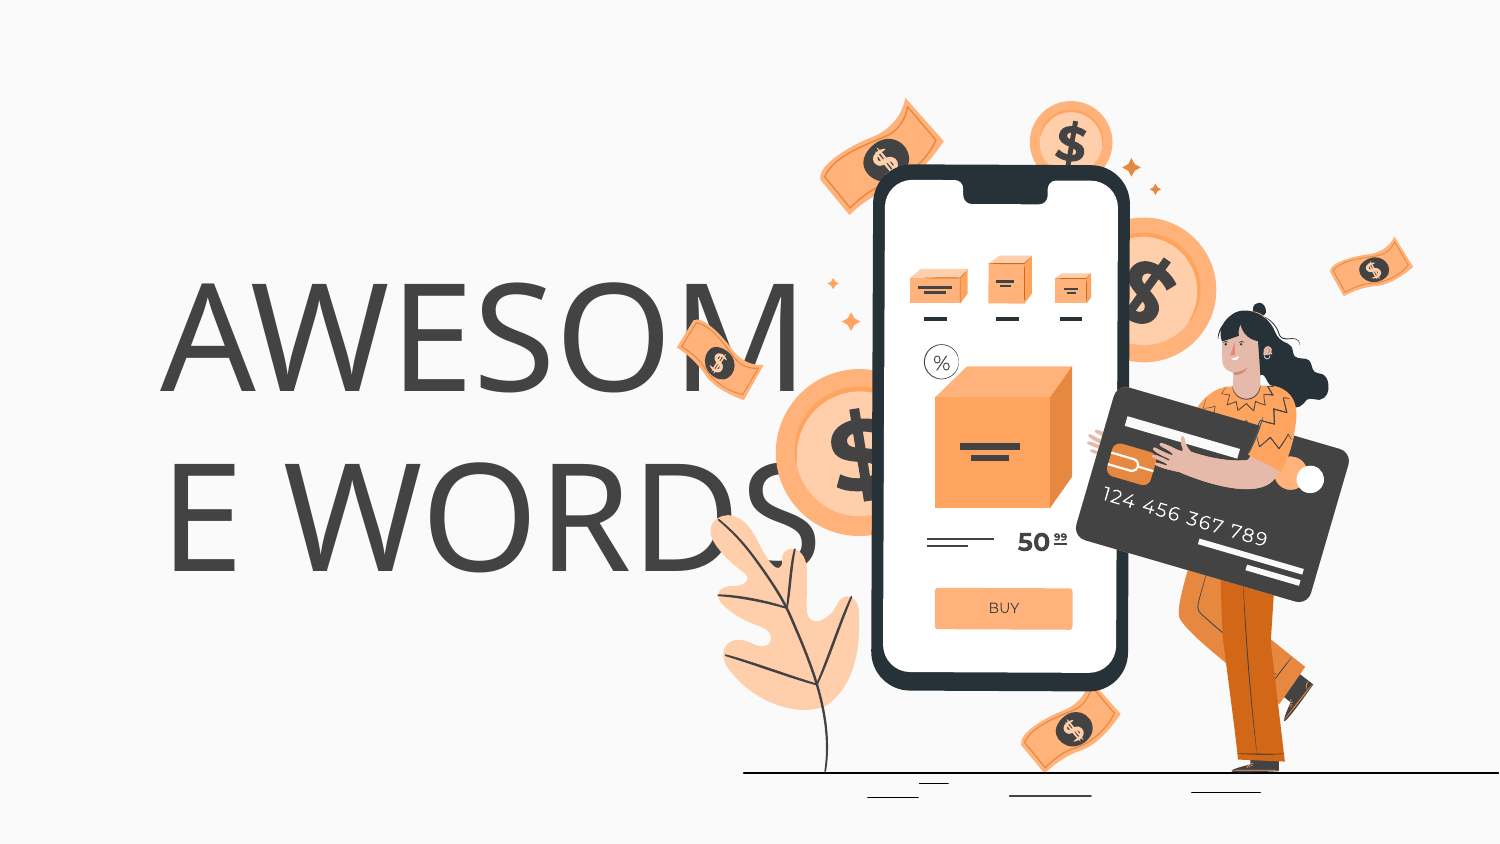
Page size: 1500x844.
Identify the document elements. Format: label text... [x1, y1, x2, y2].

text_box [870, 164, 1131, 692]
title AWESOME WORDS [145, 272, 665, 572]
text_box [1074, 302, 1351, 773]
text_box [743, 772, 1499, 798]
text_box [670, 97, 1417, 774]
